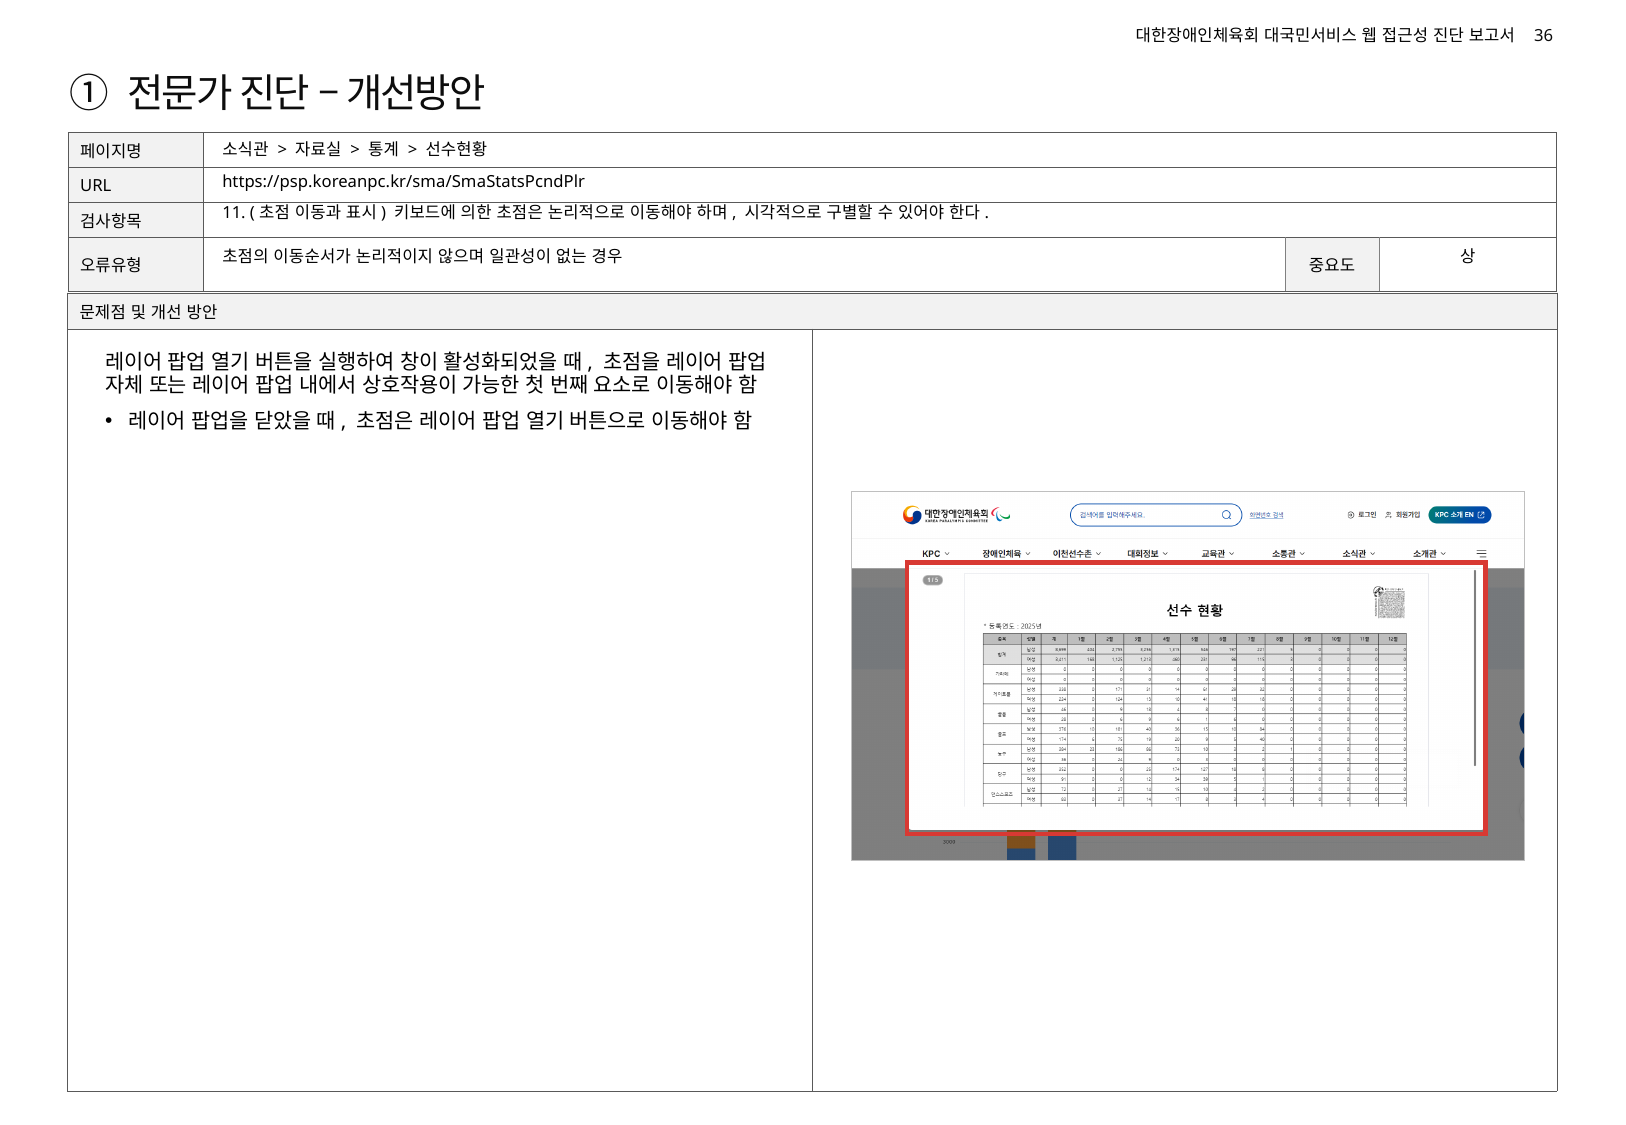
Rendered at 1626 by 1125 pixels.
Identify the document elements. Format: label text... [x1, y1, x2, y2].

list 상 [1379, 228, 1557, 283]
picture [851, 491, 1525, 861]
title ① 전문가 진단 – 개선방안 [69, 72, 1126, 117]
list 초점의 이동순서가 논리적이지 않으며 일관성이 없는 경우 [207, 228, 1285, 283]
list 11. (초점 이동과 표시) 키보드에 의한 초점은 논리적으로 이동해야 하며, 시각적으로 구별할 수 있어야 한다. [207, 196, 1557, 229]
list 레이어 팝업 열기 버튼을 실행하여 창이 활성화되었을 때, 초점을 레이어 팝업 자체 또는 레이어 팝업 내에서 상호작용이 가능한 첫 번째 요소로 이동해야 함 레이어 팝업을 닫았을 때, 초점은 레이어 팝업 열기 버튼으로 이동해야 함 [105, 352, 779, 467]
list 소식관 > 자료실 > 통계 > 선수현황 [207, 132, 1557, 164]
list https://psp.koreanpc.kr/sma/SmaStatsPcndPlr [207, 164, 1557, 196]
